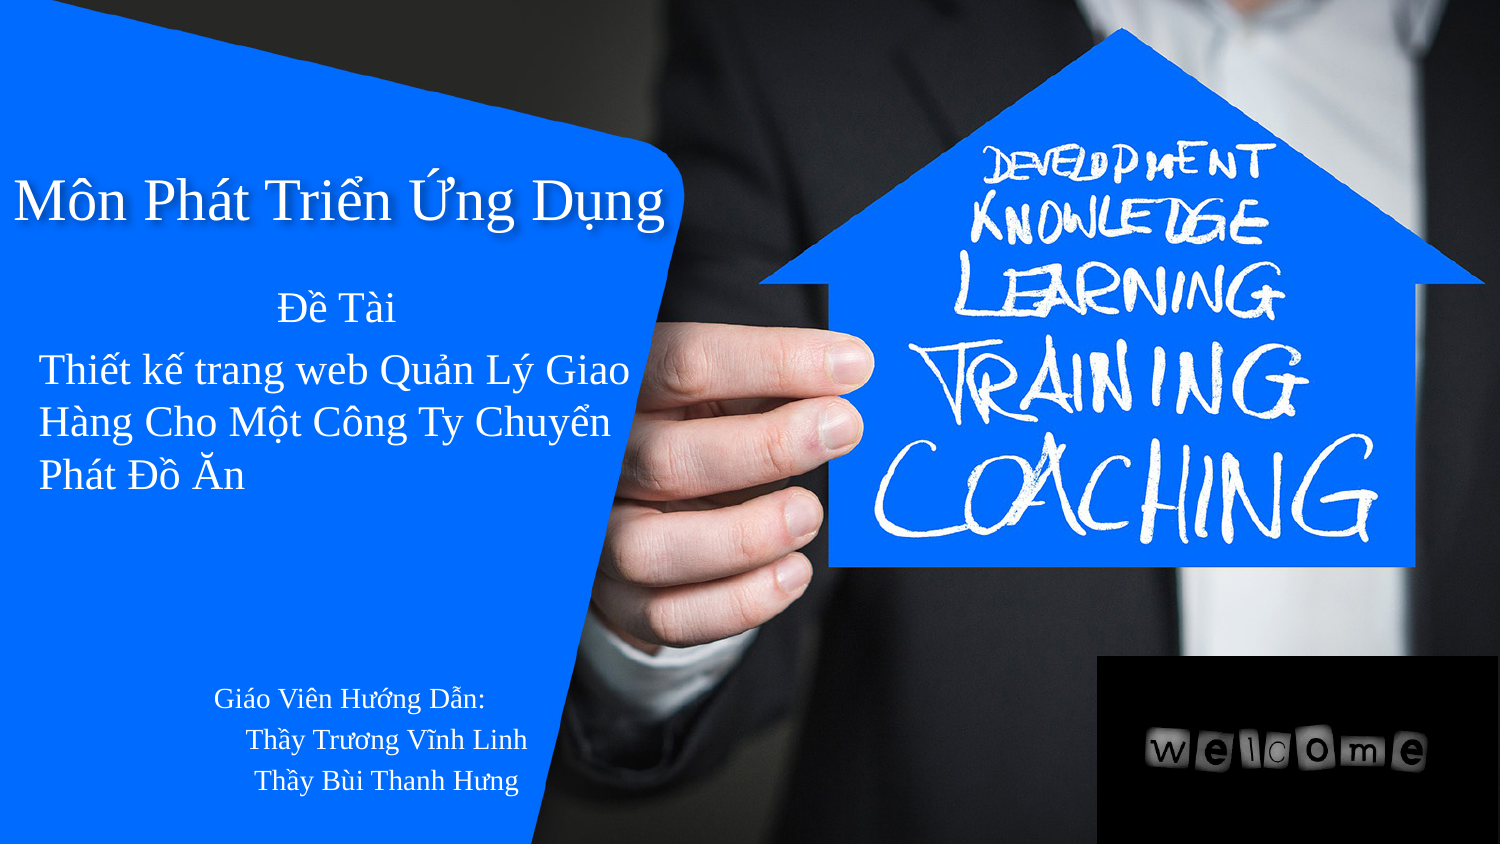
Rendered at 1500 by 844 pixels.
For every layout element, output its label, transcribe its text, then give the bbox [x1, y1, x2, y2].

subtitle Đề Tài Thiết kế trang web Quản Lý Giao Hàng Cho Một Công Ty Chuyển Phát Đồ Ăn [23, 271, 650, 523]
title Môn Phát Triển Ứng Dụng [0, 121, 716, 272]
text_box Giáo Viên Hướng Dẫn: Thầy Trương Vĩnh Linh Thầy Bùi Thanh Hưng [198, 672, 575, 844]
picture [0, 0, 1500, 844]
